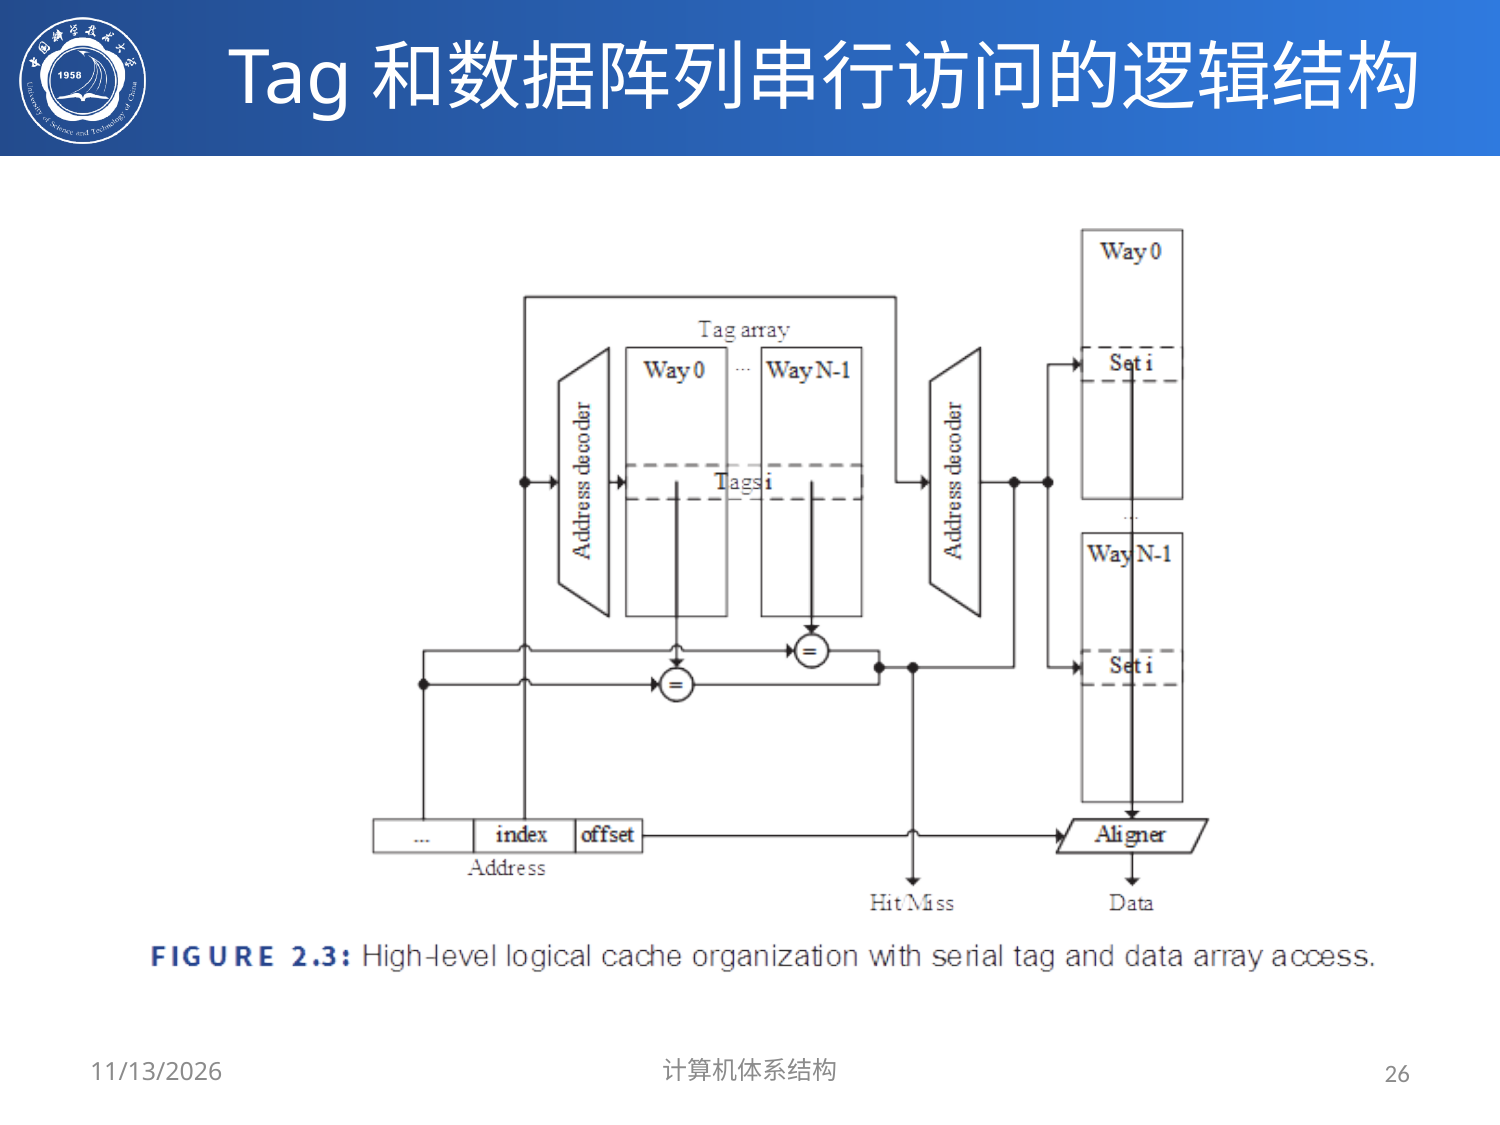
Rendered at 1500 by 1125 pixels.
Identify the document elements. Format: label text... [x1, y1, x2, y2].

title Tag和数据阵列串行访问的逻辑结构 [150, 0, 1500, 148]
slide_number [75, 1042, 425, 1103]
picture [149, 227, 1379, 977]
picture [19, 17, 146, 144]
footer 计算机体系结构 [512, 1042, 988, 1103]
slide_number 26 [1074, 1042, 1425, 1103]
